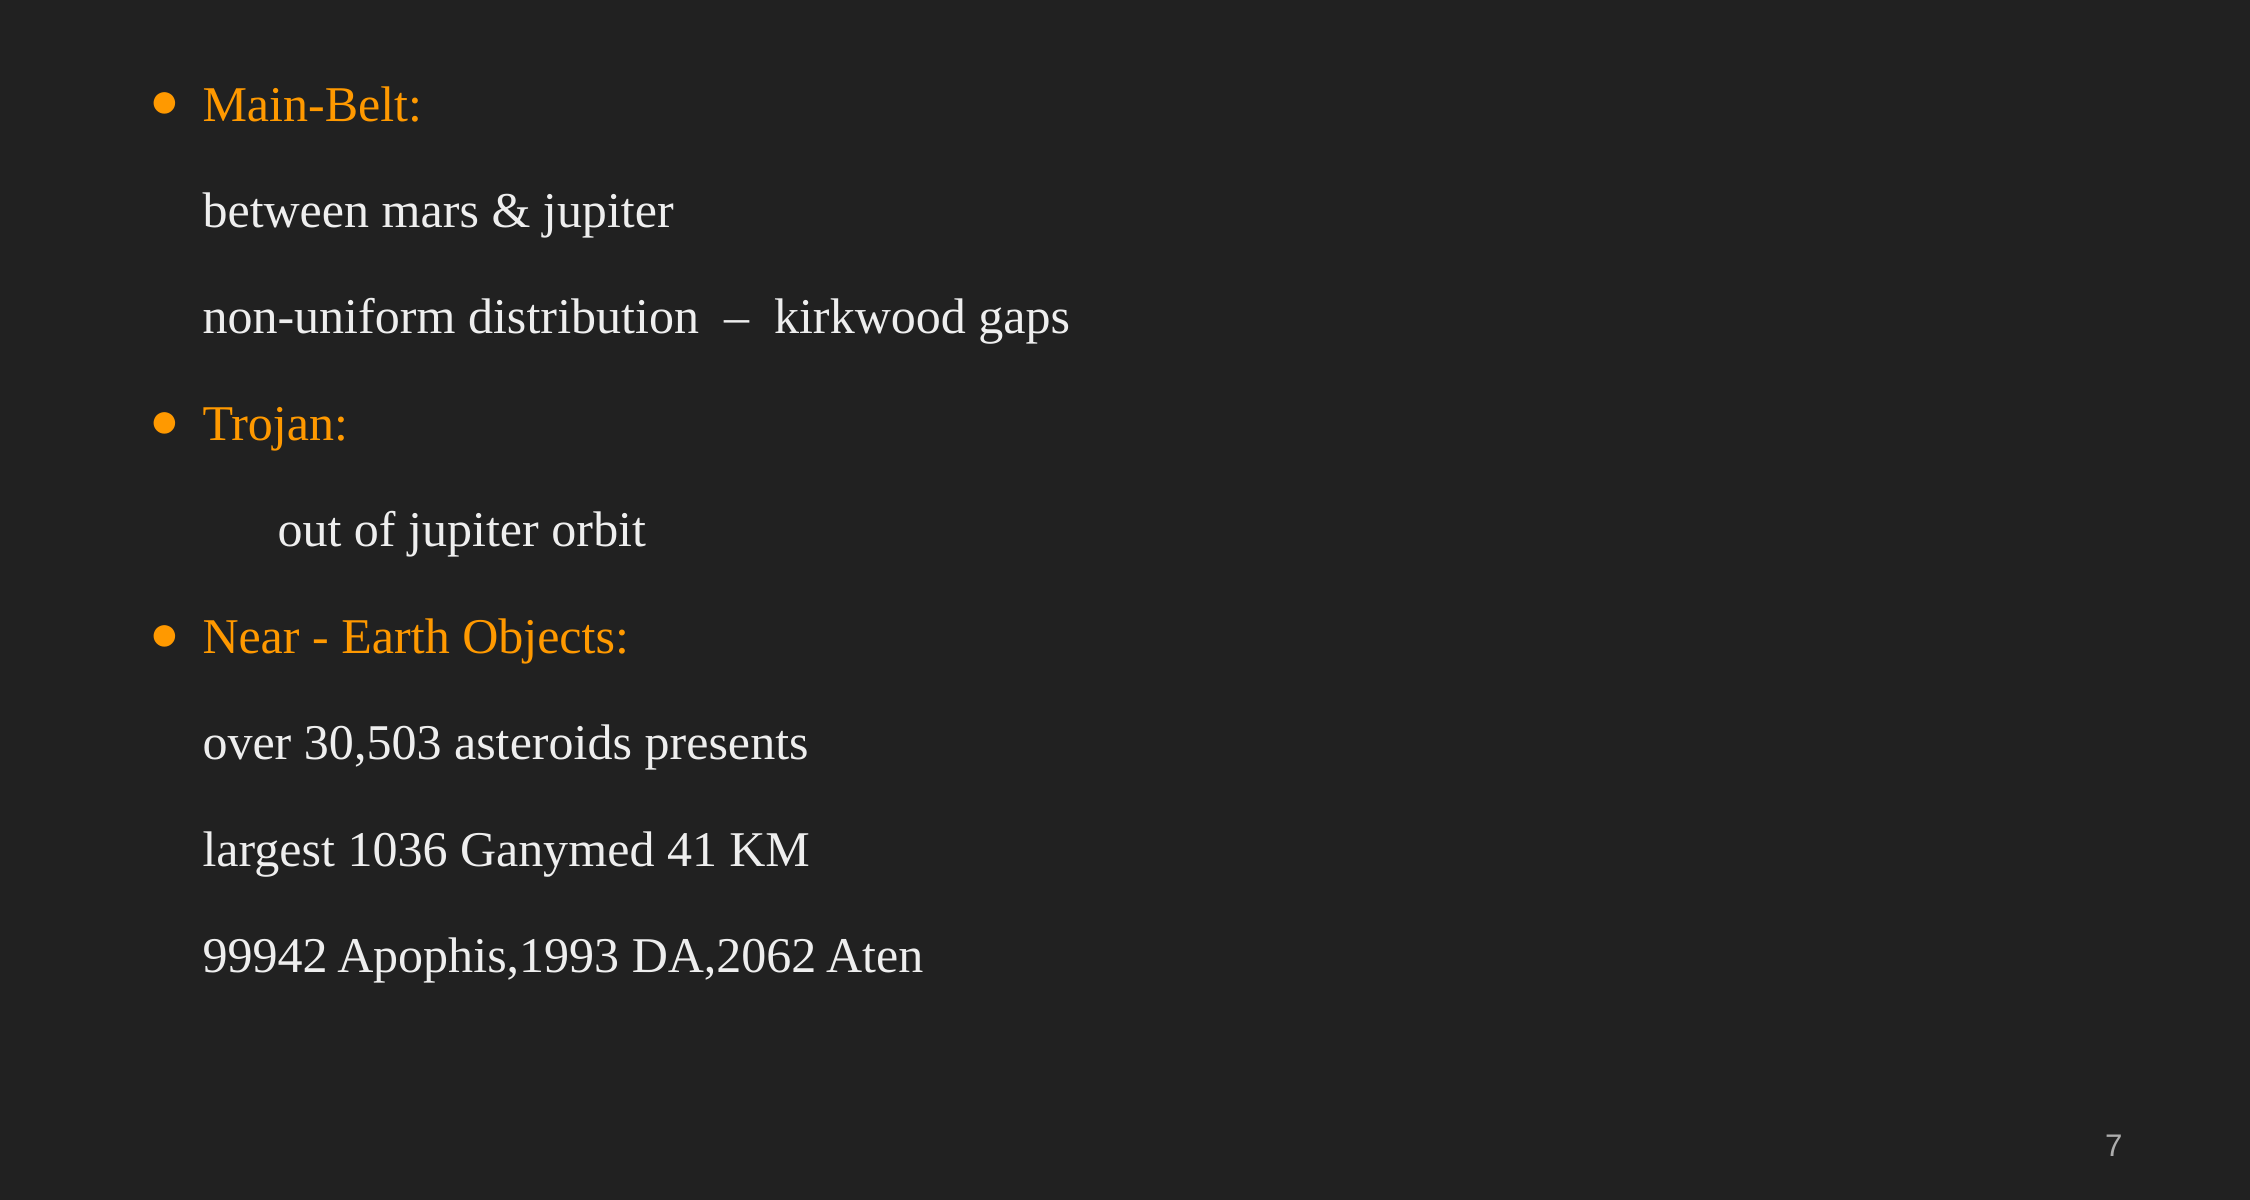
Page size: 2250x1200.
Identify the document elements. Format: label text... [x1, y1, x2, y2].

list Main-Belt: between mars & jupiter non-uniform distribution – kirkwood gaps Trojan: out of jupiter orbit Near - Earth Objects: over 30,503 asteroids presents largest 1036 Ganymed 41 KM 99942 Apophis,1993 DA,2062 Aten [112, 54, 2138, 1072]
slide_number ‹#› [1612, 1112, 2138, 1177]
